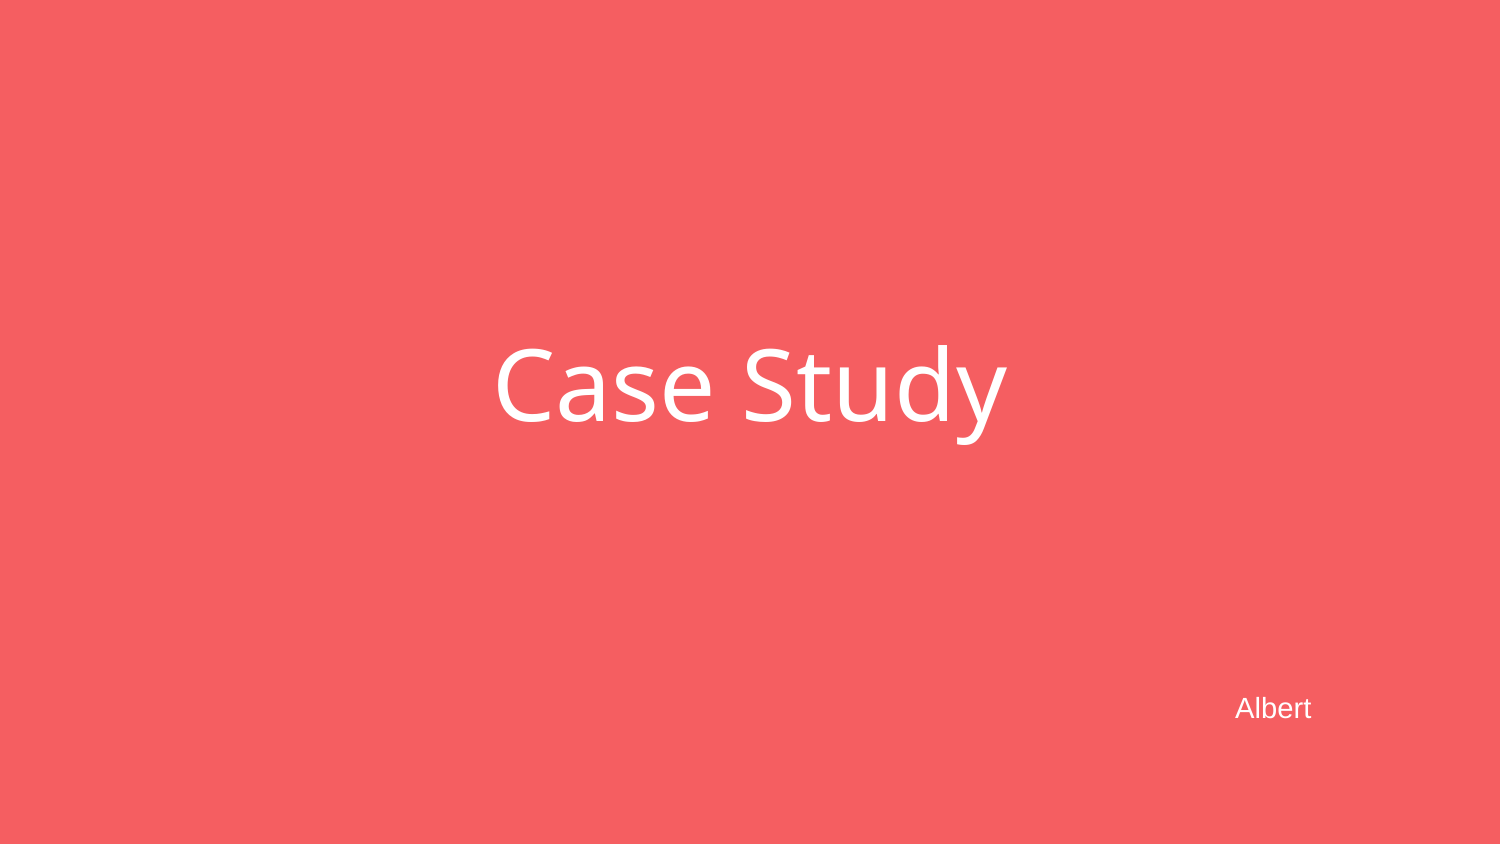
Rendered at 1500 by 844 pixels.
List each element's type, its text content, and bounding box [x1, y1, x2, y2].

title Case Study [83, 233, 1417, 529]
text_box Albert [1151, 674, 1396, 747]
